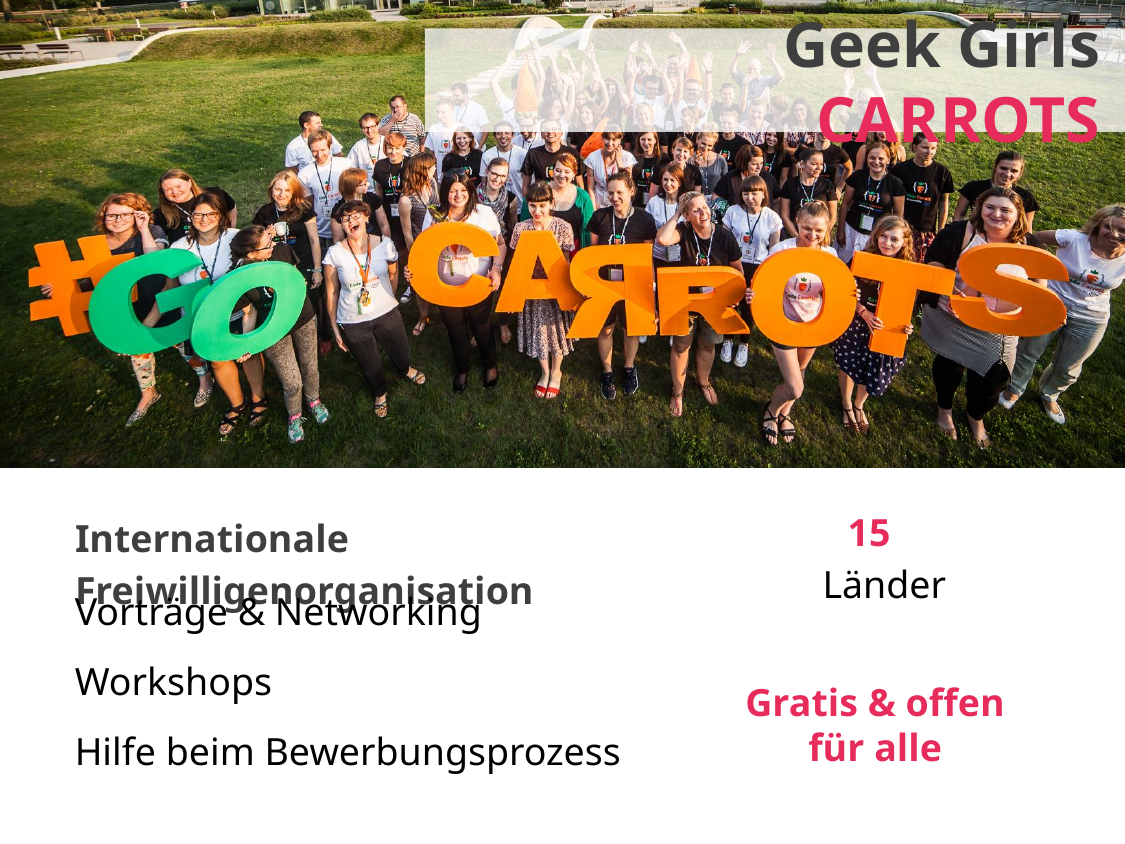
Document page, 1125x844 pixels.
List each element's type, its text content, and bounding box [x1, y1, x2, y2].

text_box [749, 493, 989, 611]
text_box Vorträge & Networking Workshops Hilfe beim Bewerbungsprozess [60, 580, 878, 780]
text_box Gratis & offen für alle [729, 663, 1022, 728]
picture [0, 0, 1125, 468]
text_box Internationale Freiwilligenorganisation [60, 493, 748, 575]
